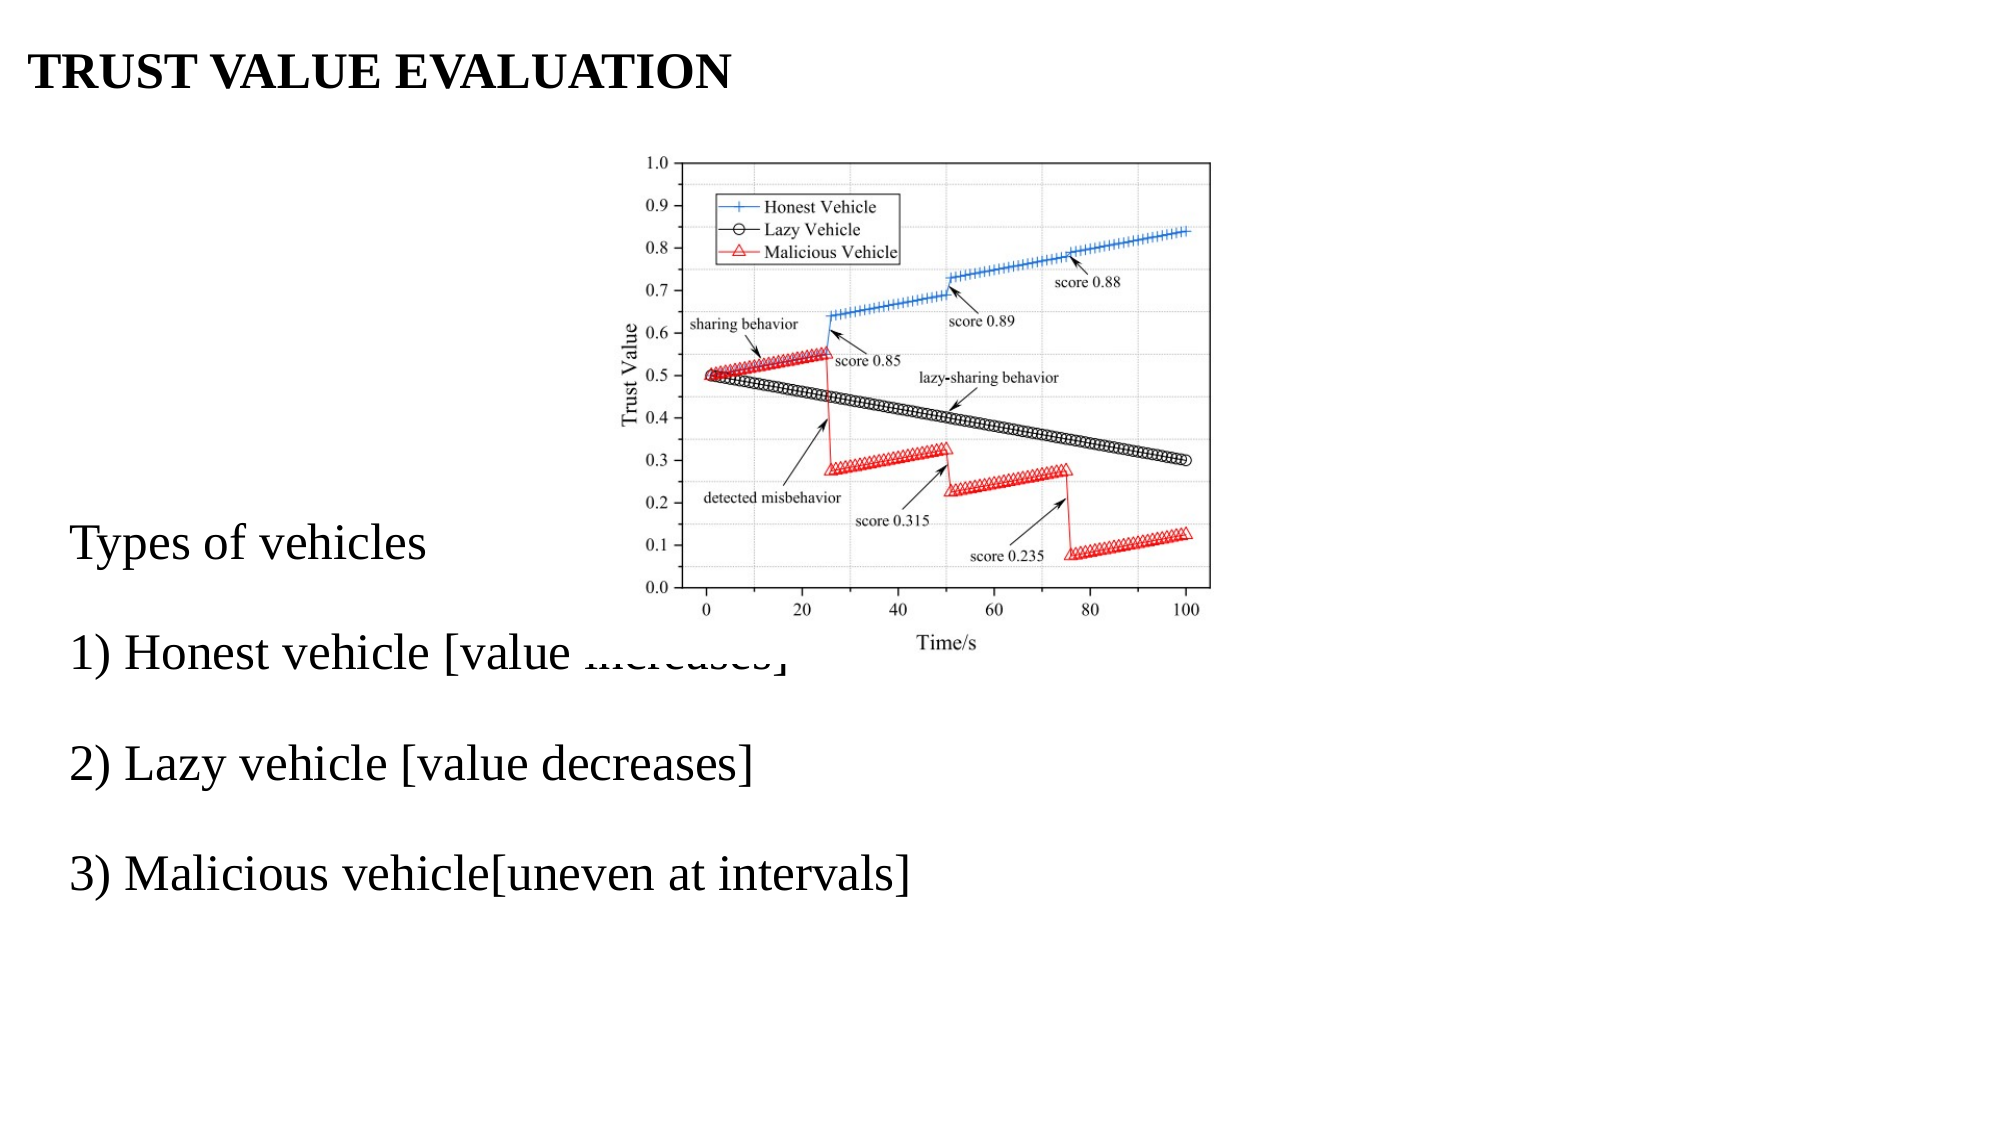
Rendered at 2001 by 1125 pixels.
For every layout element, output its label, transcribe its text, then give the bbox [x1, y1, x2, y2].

list TRUST VALUE EVALUATION Types of vehicles 1) Honest vehicle [value increases] 2) Lazy vehicle [value decreases] 3) Malicious vehicle[uneven at intervals] [12, 15, 1983, 1109]
picture [581, 129, 1240, 664]
